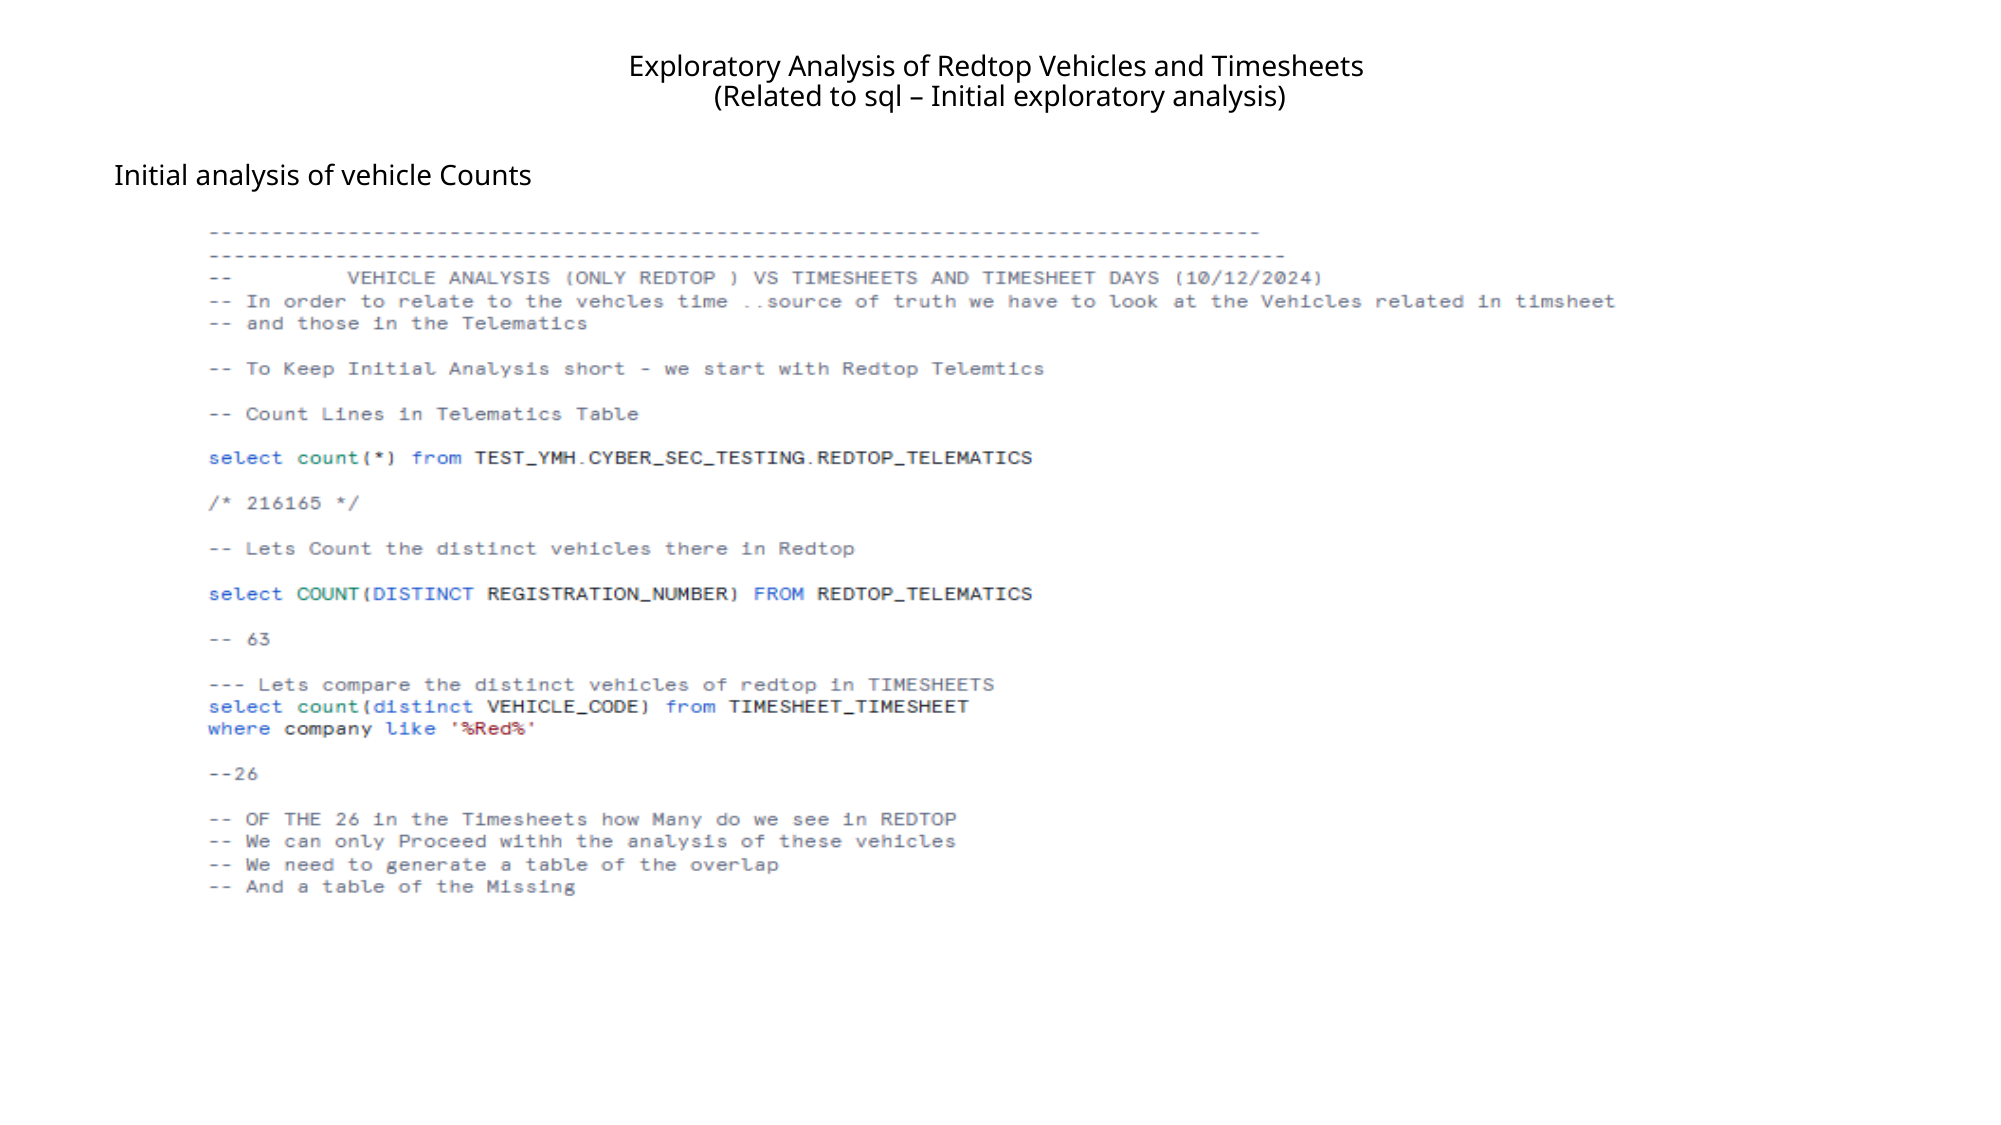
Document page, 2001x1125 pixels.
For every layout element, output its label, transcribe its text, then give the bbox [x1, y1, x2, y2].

picture [195, 217, 1703, 908]
title Exploratory Analysis of Redtop Vehicles and Timesheets (Related to sql – Initial exploratory analysis) [137, 43, 1863, 121]
list Initial analysis of vehicle Counts [99, 153, 1825, 199]
